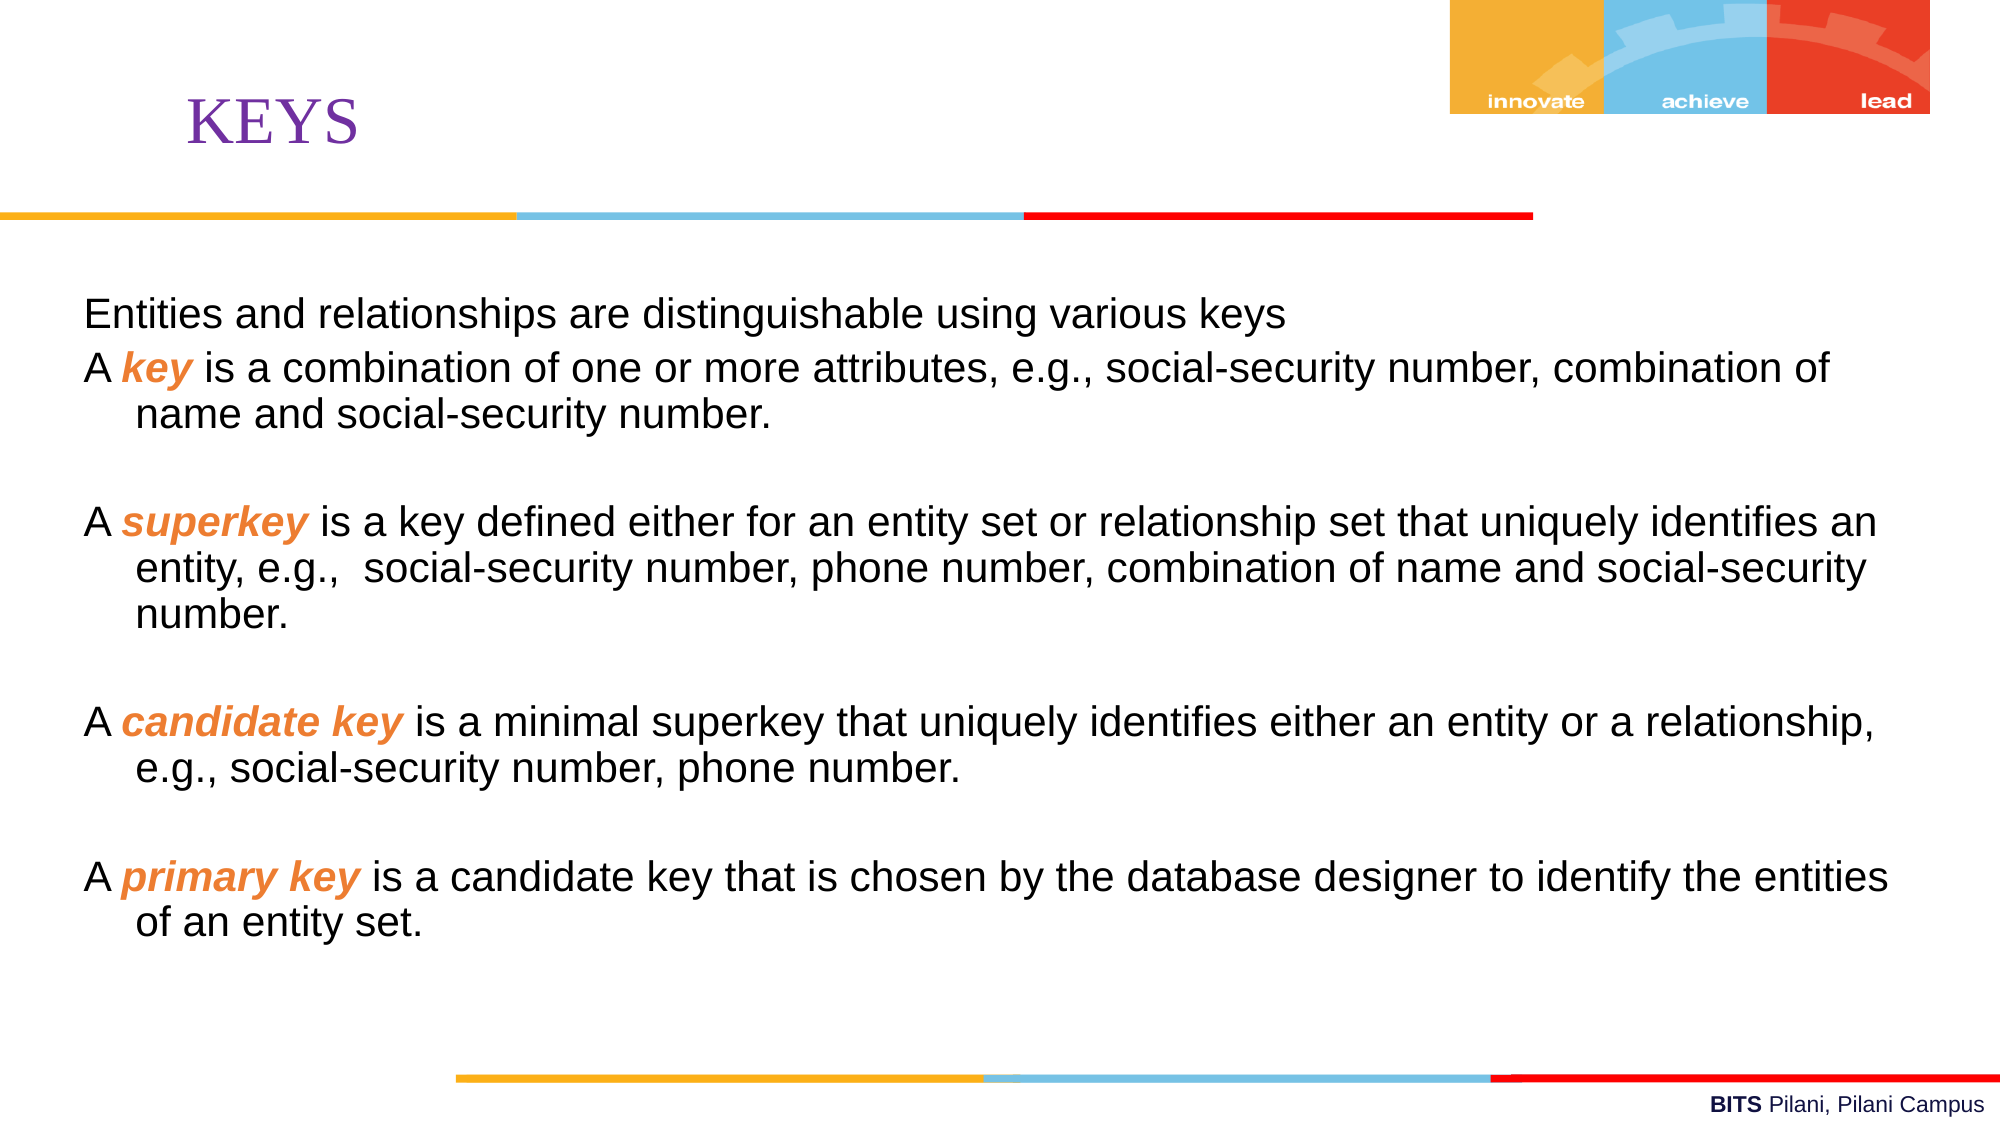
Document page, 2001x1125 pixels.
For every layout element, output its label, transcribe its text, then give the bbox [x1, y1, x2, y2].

text_box Entities and relationships are distinguishable using various keys A key is a combination of one or more attributes, e.g., social-security number, combination of name and social-security number. A superkey is a key defined either for an entity set or relationship set that uniquely identifies an entity, e.g., social-security number, phone number, combination of name and social-security number. A candidate key is a minimal superkey that uniquely identifies either an entity or a relationship, e.g., social-security number, phone number. A primary key is a candidate key that is chosen by the database designer to identify the entities of an entity set. [68, 284, 1950, 960]
text_box KEYS [171, 69, 376, 165]
picture [1449, 0, 1930, 114]
